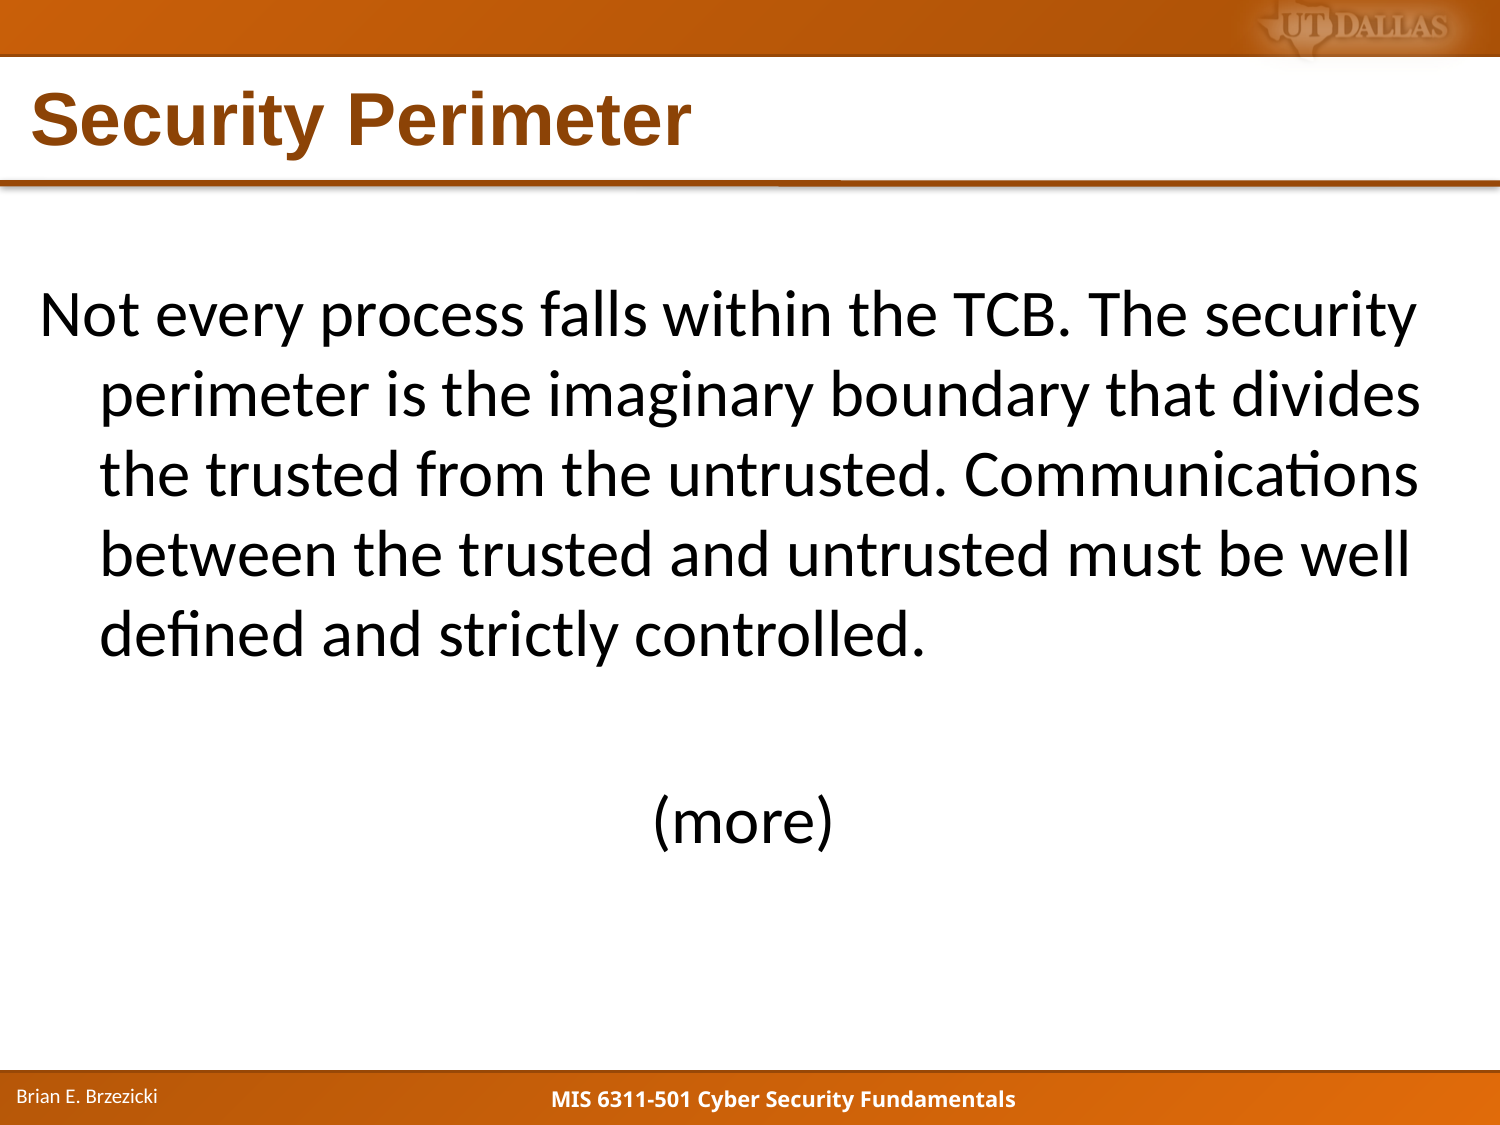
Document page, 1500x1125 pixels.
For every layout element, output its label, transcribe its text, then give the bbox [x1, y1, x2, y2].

picture [1218, 0, 1500, 64]
title Security Perimeter [0, 64, 1500, 178]
list Not every process falls within the TCB. The security perimeter is the imaginary boundary that divides the trusted from the untrusted. Communications between the trusted and untrusted must be well defined and strictly controlled. (more) [24, 262, 1463, 1088]
text_box Brian E. Brzezicki [1, 1074, 173, 1115]
